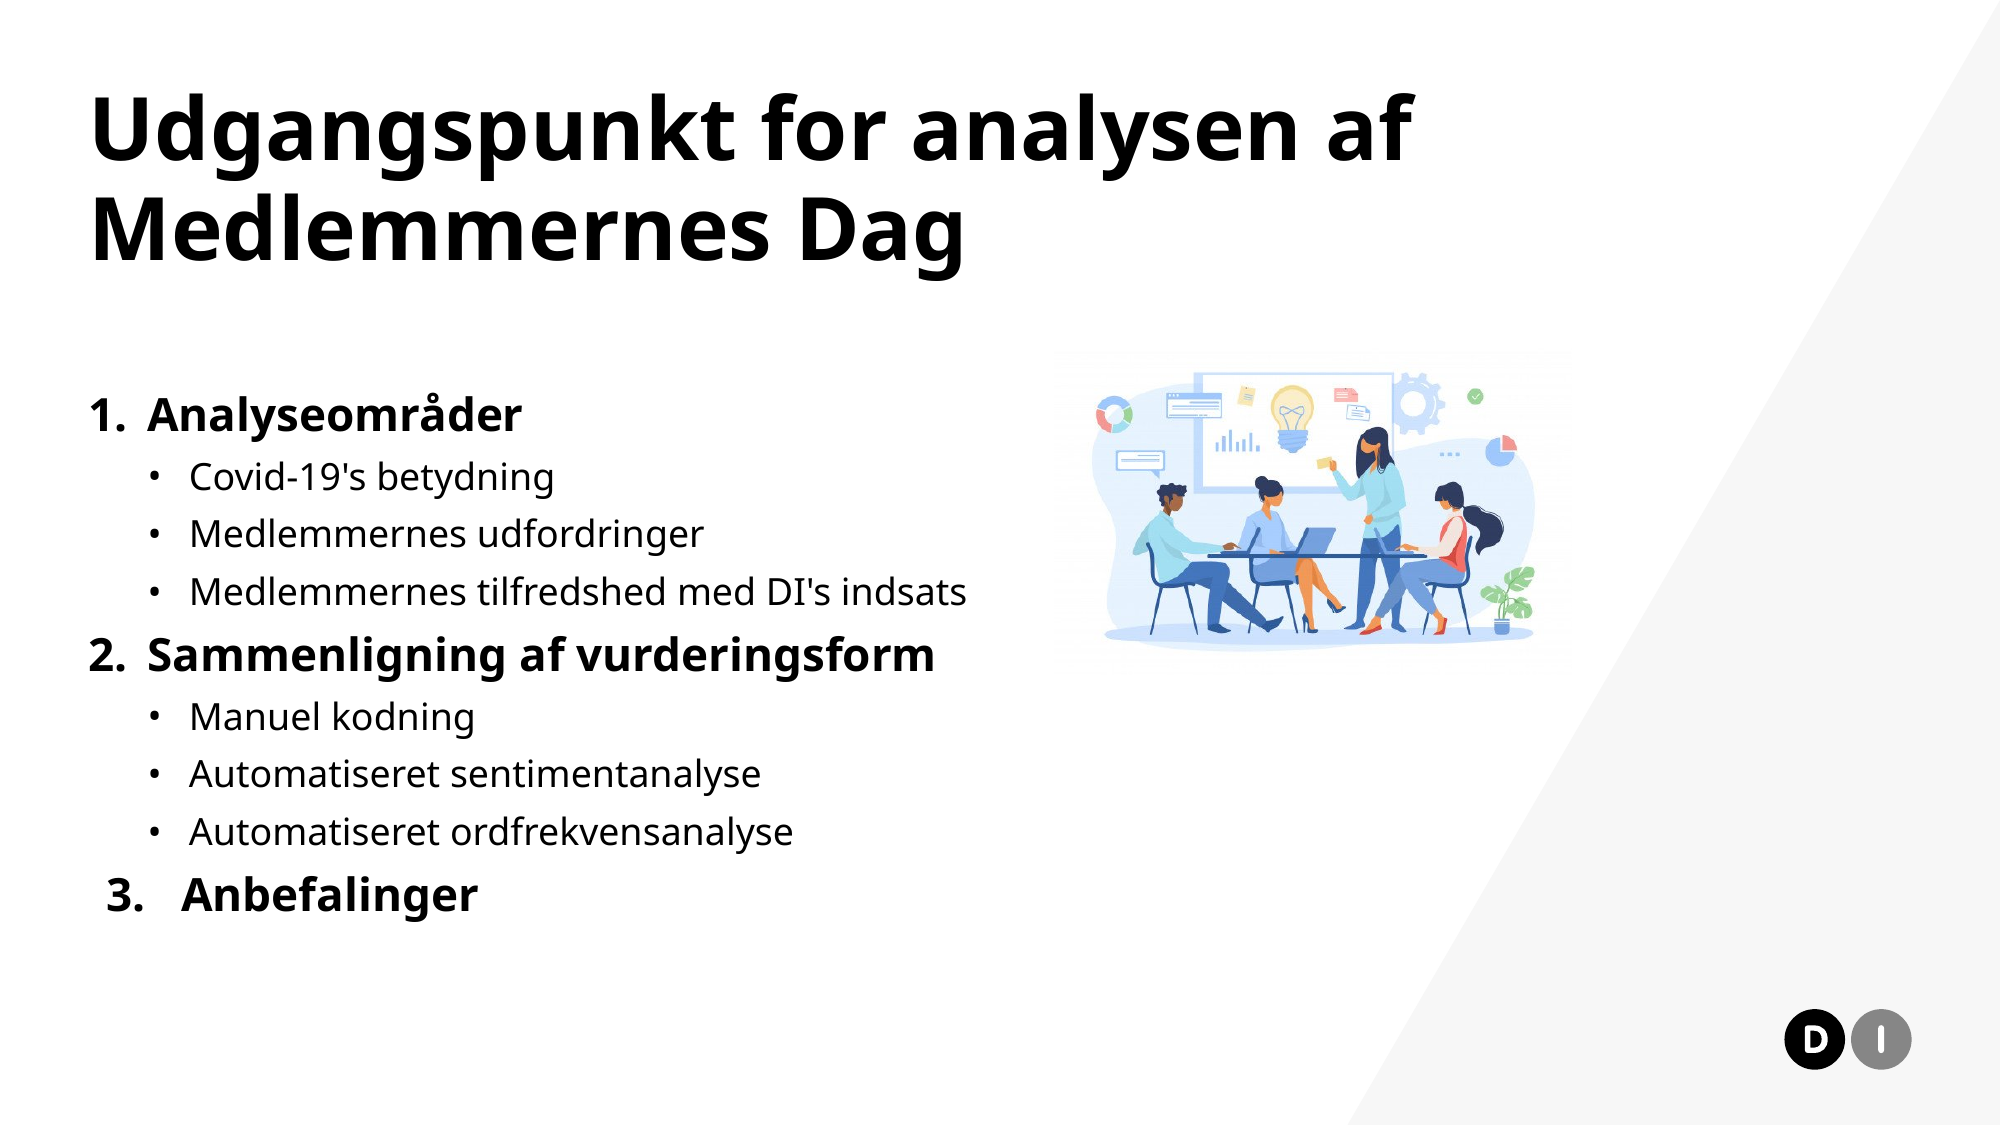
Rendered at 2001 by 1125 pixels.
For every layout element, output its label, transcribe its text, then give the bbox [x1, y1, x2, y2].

picture [1054, 341, 1573, 684]
list Analyseområder Covid-19's betydning Medlemmernes udfordringer Medlemmernes tilfredshed med DI's indsats Sammenligning af vurderingsform Manuel kodning Automatiseret sentimentanalyse Automatiseret ordfrekvensanalyse Anbefalinger [88, 385, 1278, 982]
title Udgangspunkt for analysen af Medlemmernes Dag [88, 80, 1911, 305]
